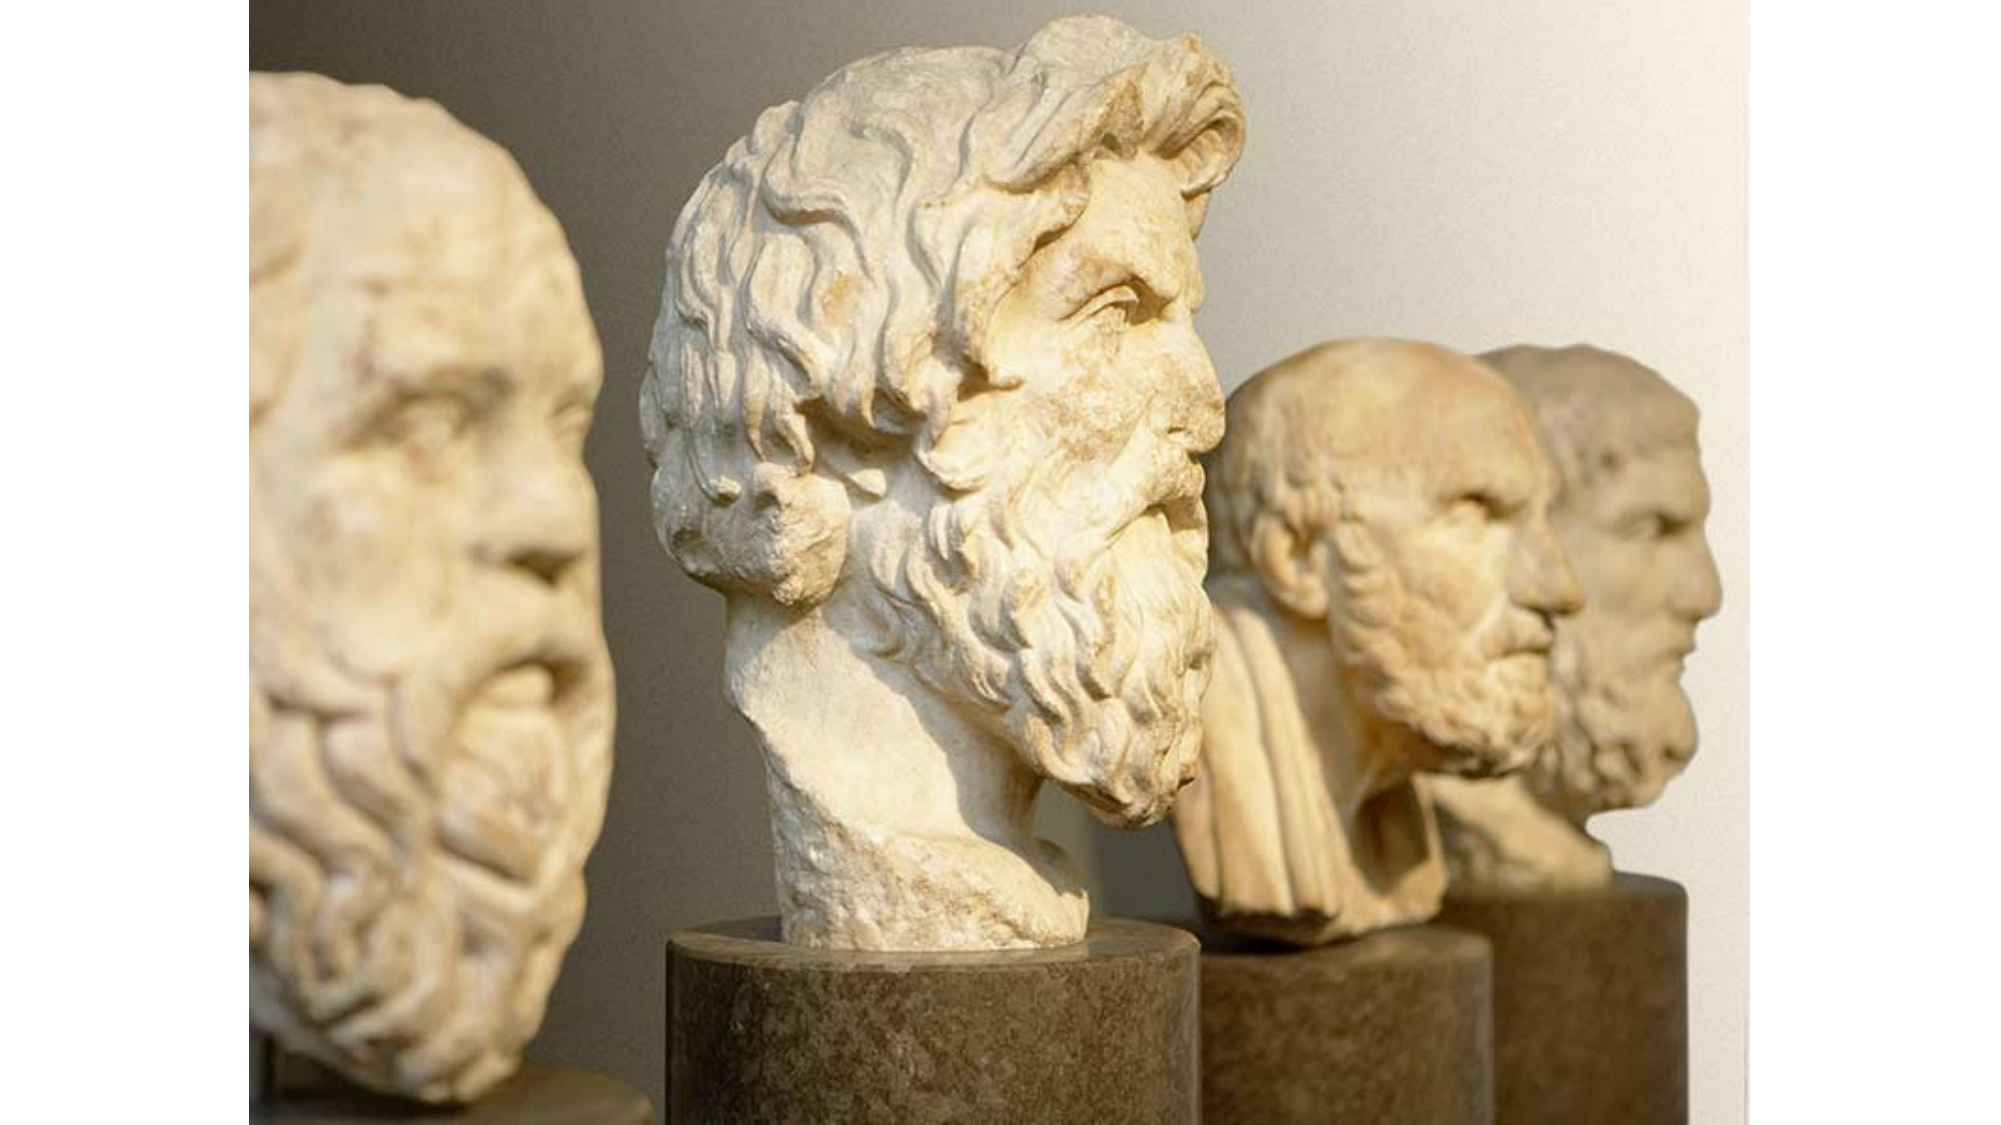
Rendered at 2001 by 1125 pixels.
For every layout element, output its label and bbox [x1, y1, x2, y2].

picture [249, 0, 1751, 1125]
